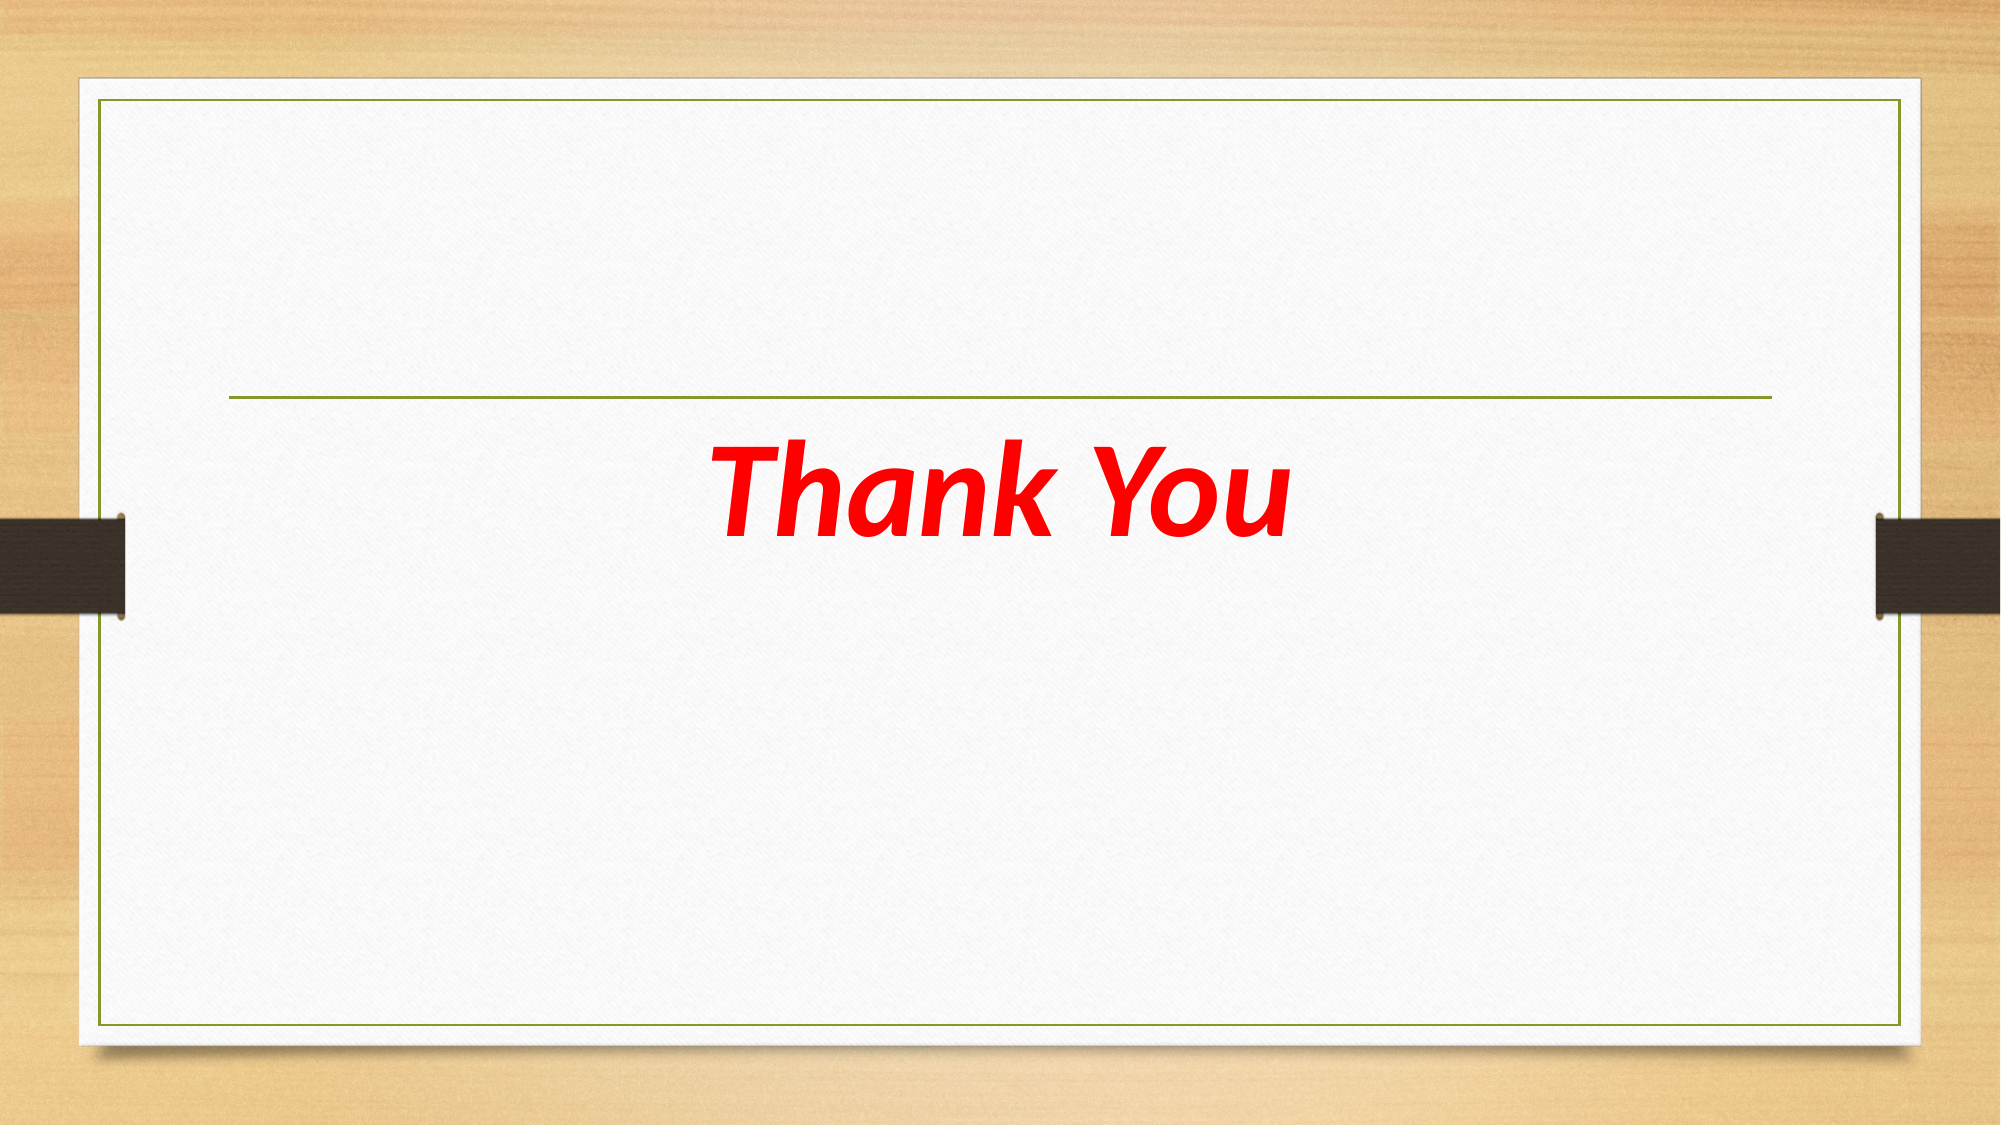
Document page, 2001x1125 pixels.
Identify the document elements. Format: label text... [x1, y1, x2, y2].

picture [0, 0, 2001, 1125]
title Thank You [212, 374, 1788, 589]
